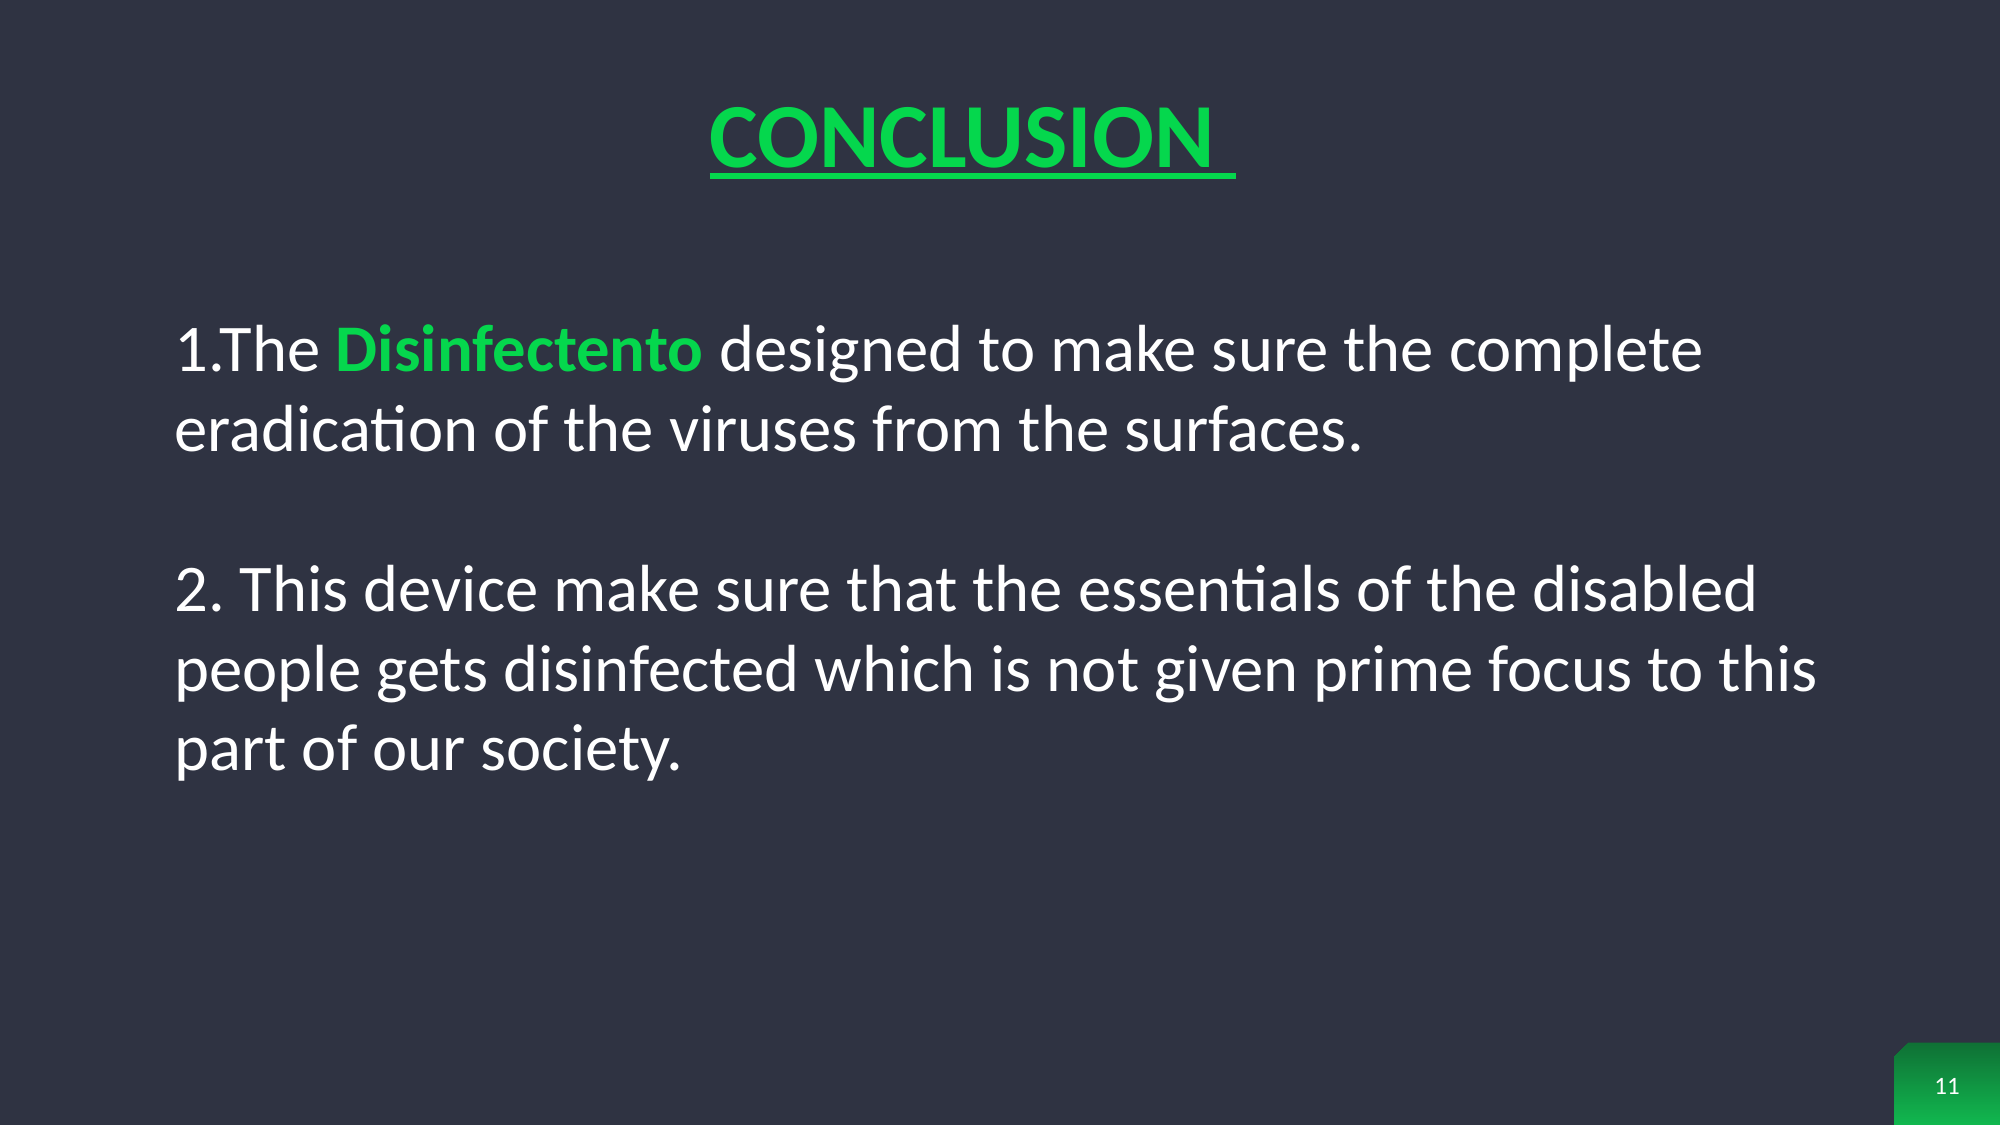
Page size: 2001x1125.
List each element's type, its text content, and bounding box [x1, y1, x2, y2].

title Conclusion [70, 40, 1876, 236]
text_box 1.The Disinfectento designed to make sure the complete eradication of the viruses from the surfaces. 2. This device make sure that the essentials of the disabled people gets disinfected which is not given prime focus to this part of our society. [159, 297, 1841, 792]
slide_number 11 [1894, 1050, 2000, 1118]
